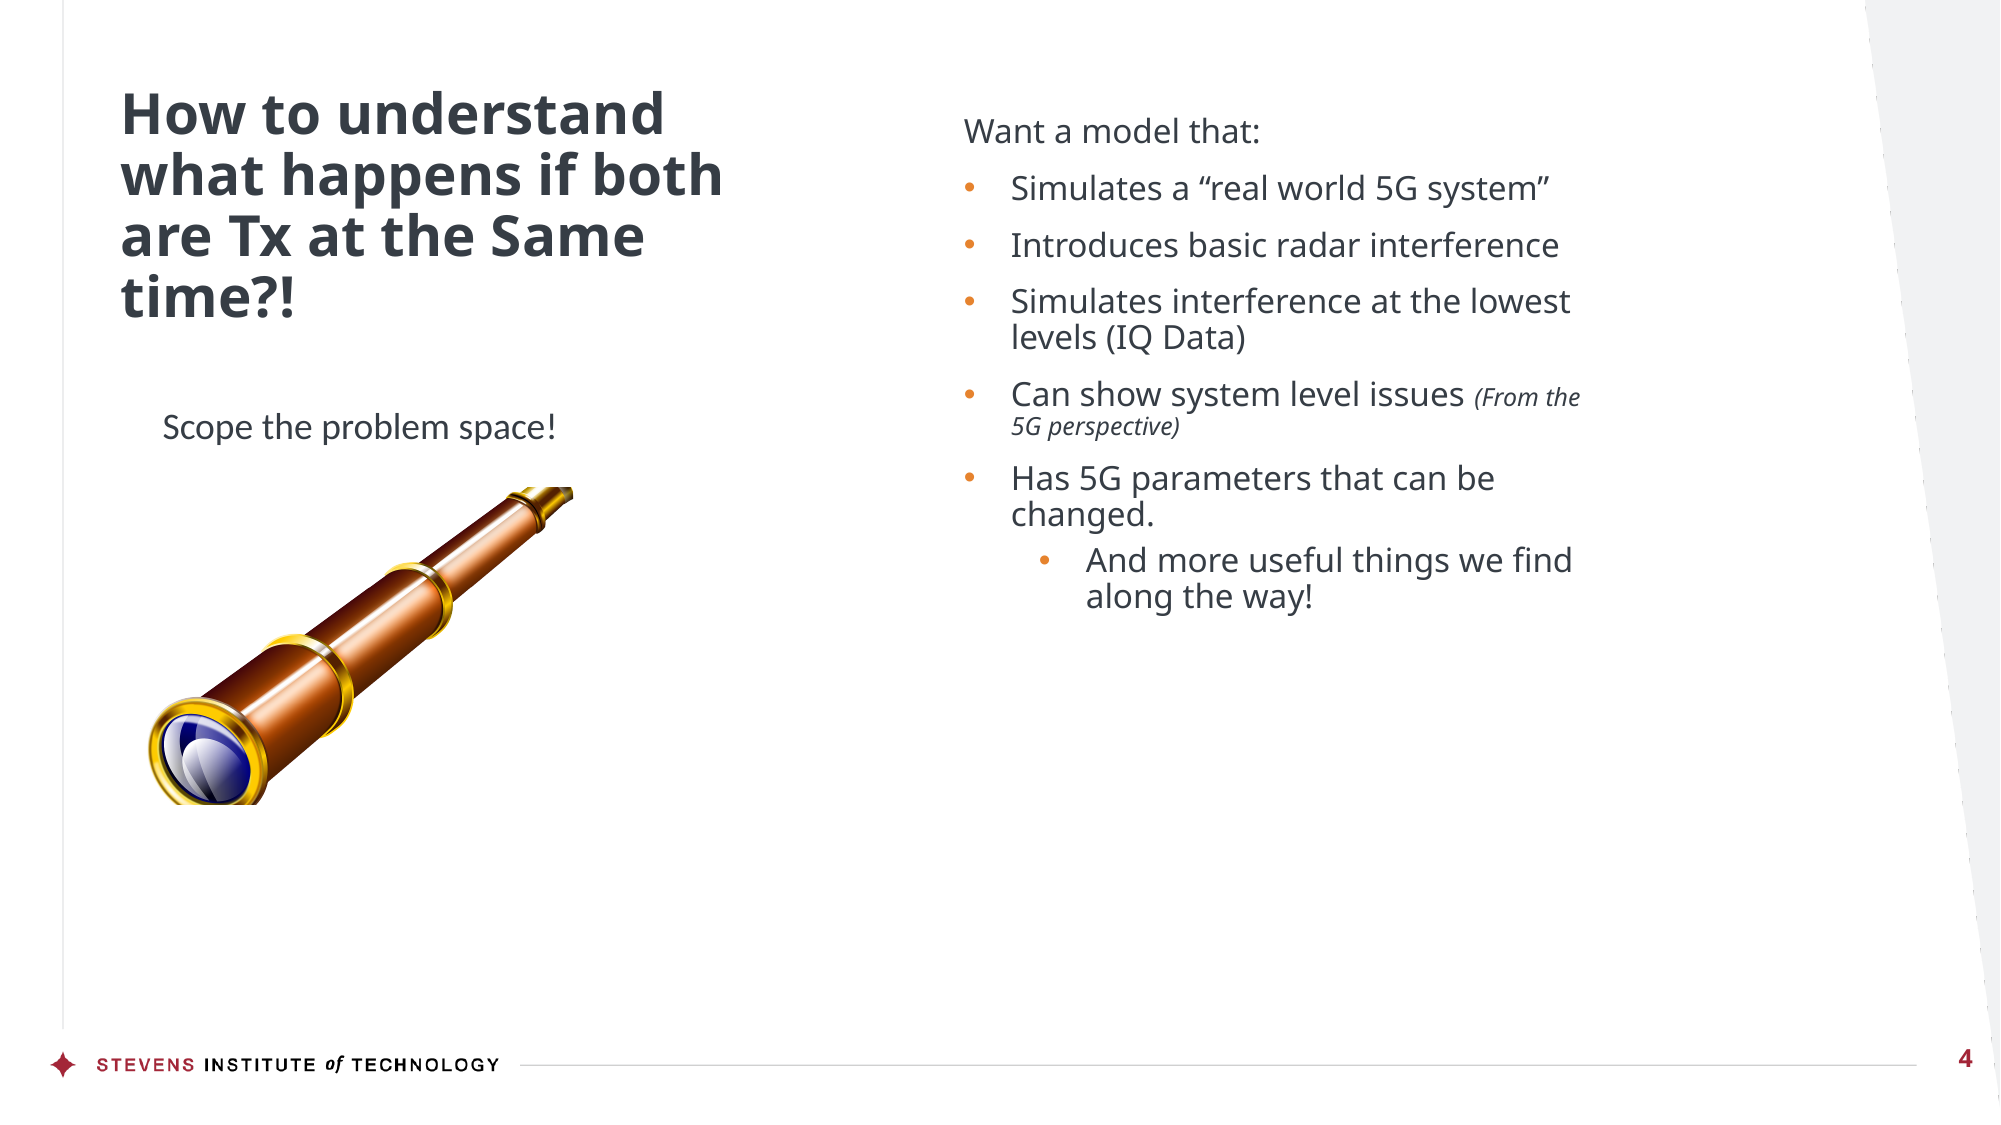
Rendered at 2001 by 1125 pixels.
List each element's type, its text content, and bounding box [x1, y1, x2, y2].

title How to understand what happens if both are Tx at the Same time?! [105, 75, 783, 338]
list Want a model that: Simulates a “real world 5G system” Introduces basic radar interference Simulates interference at the lowest levels (IQ Data) Can show system level issues (From the 5G perspective) Has 5G parameters that can be changed. And more useful things we find along the way! [948, 107, 1626, 733]
picture [147, 486, 574, 805]
text_box Scope the problem space! [147, 394, 574, 455]
slide_number 4 [1538, 1029, 1988, 1090]
